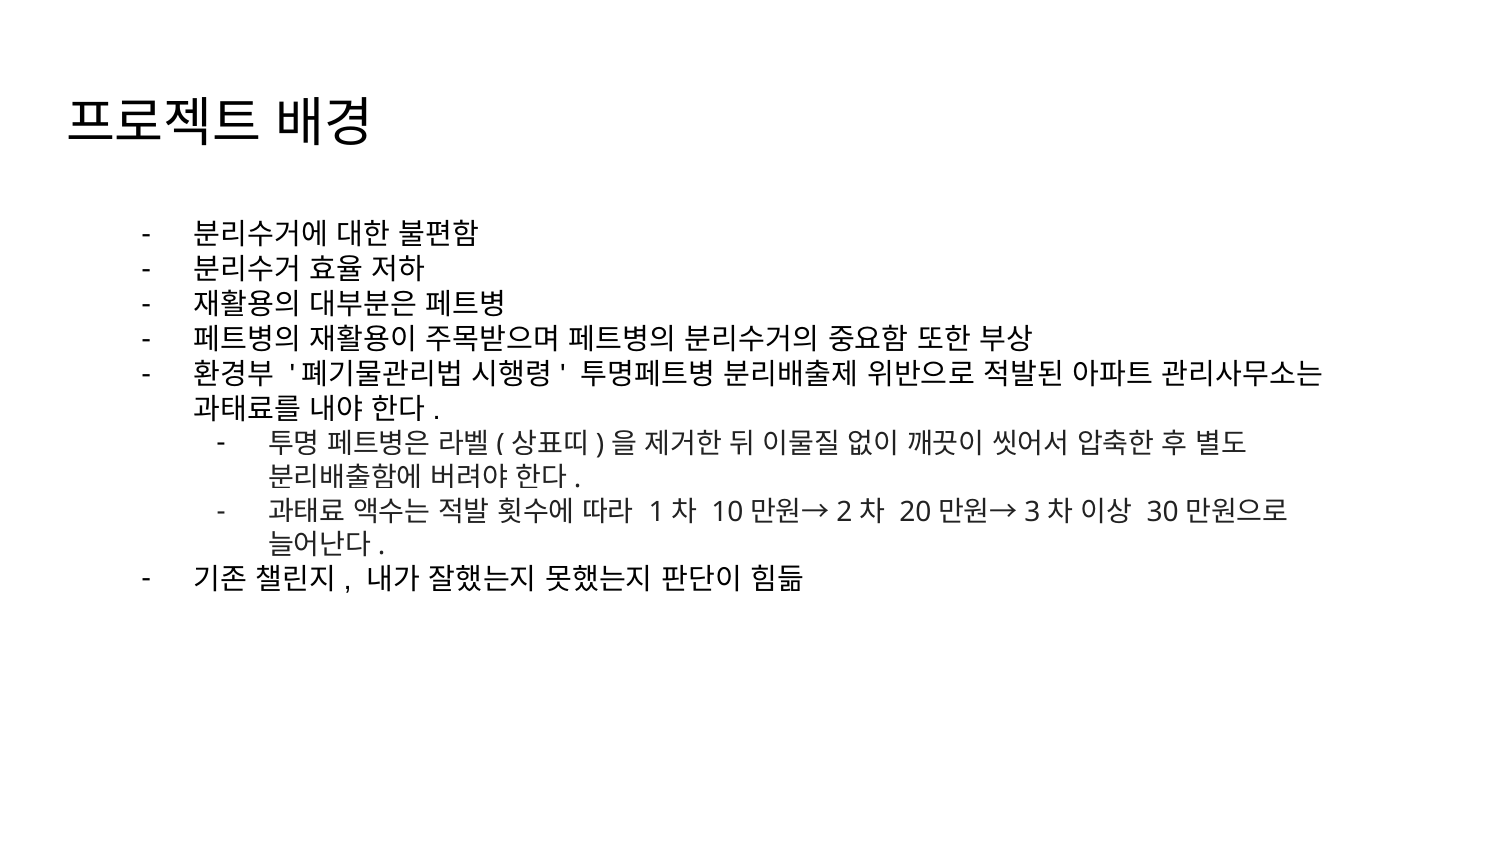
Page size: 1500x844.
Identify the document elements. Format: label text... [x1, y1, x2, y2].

title 프로젝트 배경 [51, 72, 712, 167]
text_box 분리수거에 대한 불편함 분리수거 효율 저하 재활용의 대부분은 페트병 페트병의 재활용이 주목받으며 페트병의 분리수거의 중요함 또한 부상 환경부 '폐기물관리법 시행령' 투명페트병 분리배출제 위반으로 적발된 아파트 관리사무소는 과태료를 내야 한다. 투명 페트병은 라벨(상표띠)을 제거한 뒤 이물질 없이 깨끗이 씻어서 압축한 후 별도 분리배출함에 버려야 한다. 과태료 액수는 적발 횟수에 따라 1차 10만원→2차 20만원→3차 이상 30만원으로 늘어난다. 기존 챌린지, 내가 잘했는지 못했는지 판단이 힘듦 [103, 200, 1397, 646]
